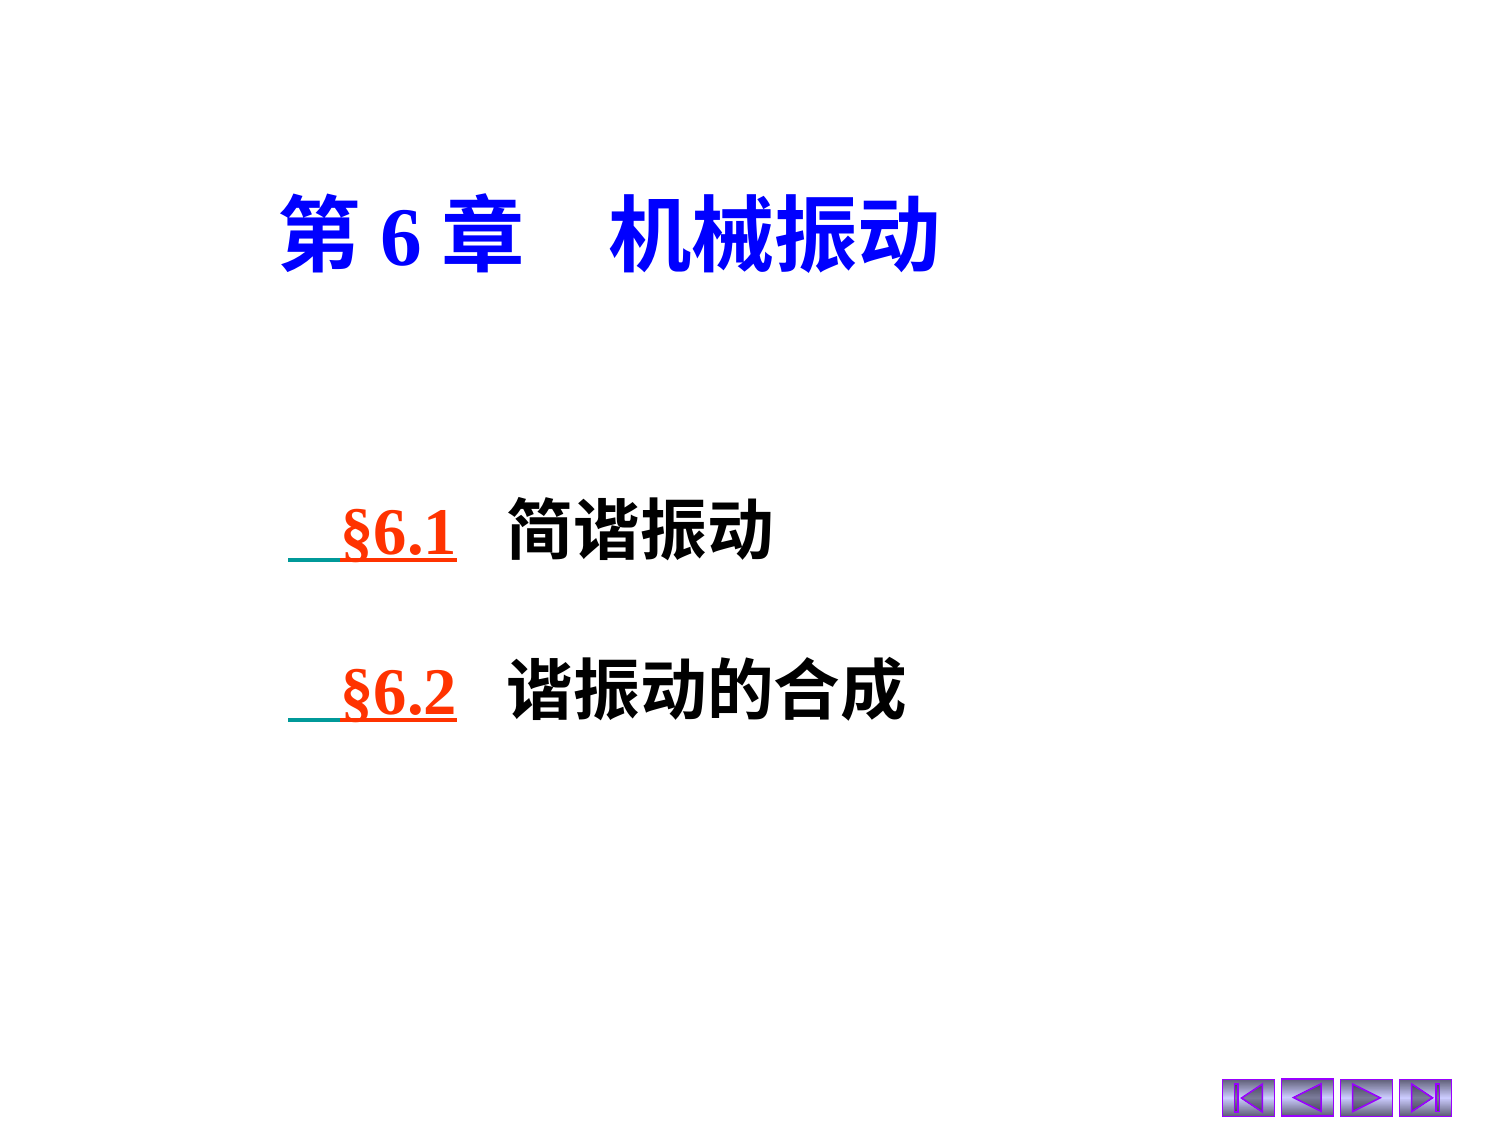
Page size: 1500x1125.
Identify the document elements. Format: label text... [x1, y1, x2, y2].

text_box 第6章 机械振动 [262, 174, 957, 290]
slide_number [1141, 1045, 1492, 1124]
text_box §6.1 简谐振动 §6.2 谐振动的合成 [273, 400, 1300, 843]
